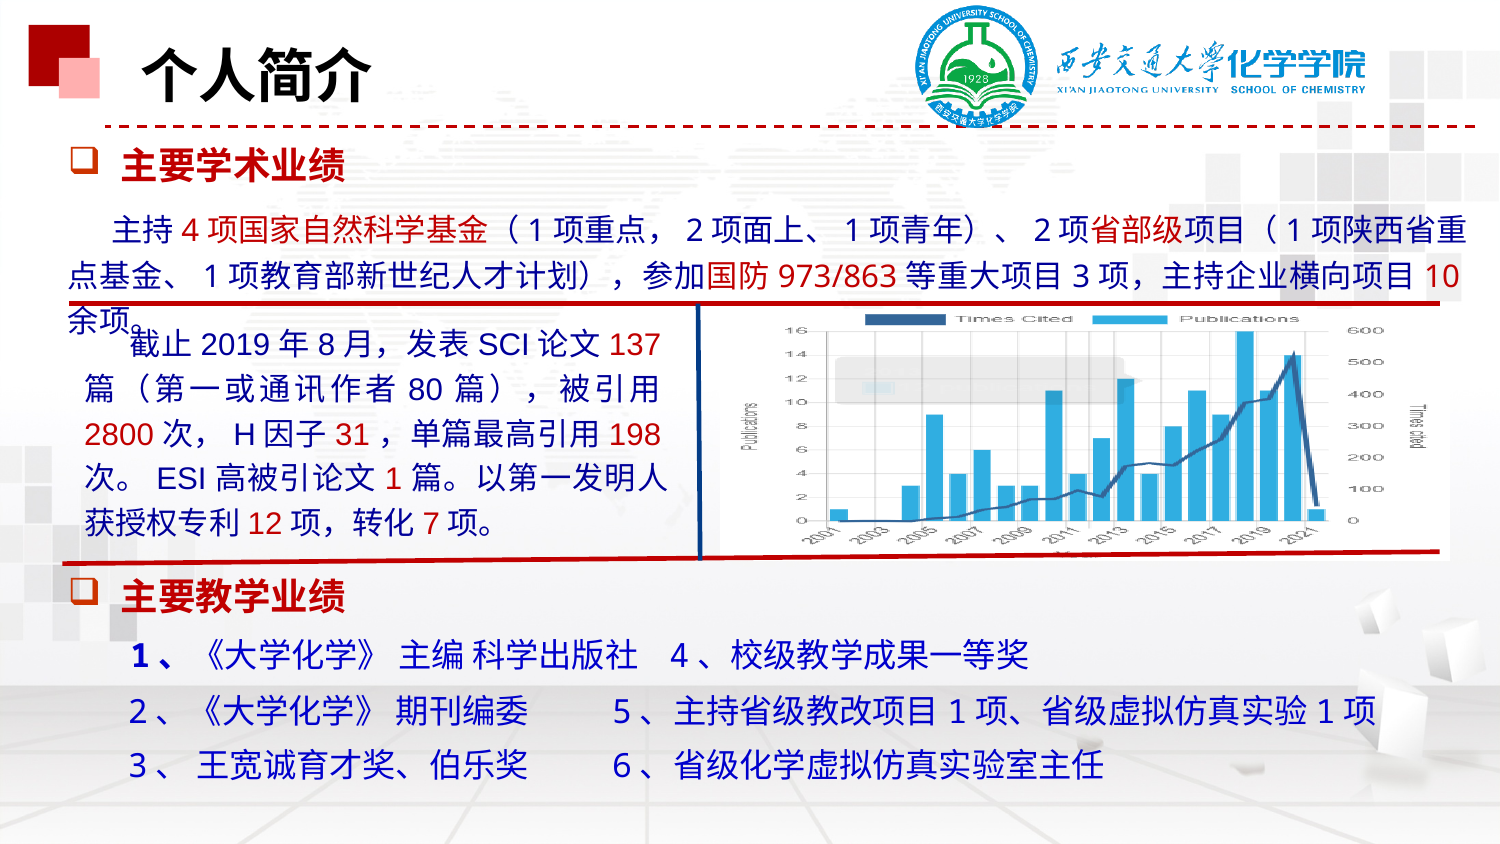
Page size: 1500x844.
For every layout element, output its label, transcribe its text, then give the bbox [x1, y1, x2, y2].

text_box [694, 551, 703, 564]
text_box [704, 551, 1440, 564]
picture [0, 0, 1500, 844]
text_box 个人简介 [100, 32, 455, 117]
text_box 从左到右，I1总的趋势是增大； 从左到右，有效核电荷增加，原子失去电子越来越困难； [75, 306, 695, 316]
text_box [62, 551, 693, 564]
text_box 截止2019年8月，发表SCI论文137篇（第一或通讯作者80篇），被引用2800次，H因子31，单篇最高引用198次。ESI高被引论文1篇。以第一发明人获授权专利12项，转化7项。 [69, 309, 684, 549]
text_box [697, 303, 701, 561]
text_box 主要教学业绩 1、《大学化学》 主编 科学出版社 4、校级教学成果一等奖 2、《大学化学》 期刊编委 5、主持省级教改项目1项、省级虚拟仿真实验1项 3、 王宽诚育才奖、伯乐奖 6、省级化学虚拟仿真实验室主任 [53, 569, 1447, 793]
text_box 主要学术业绩 主持4项国家自然科学基金（1项重点，2项面上、1项青年）、2项省部级项目（1项陕西省重点基金、1项教育部新世纪人才计划），参加国防973/863等重大项目3项，主持企业横向项目10余项。 [53, 138, 1483, 316]
text_box 从左到右，I1总的趋势是增大； 从左到右，有效核电荷增加，原子失去电子越来越困难； [701, 306, 1441, 316]
